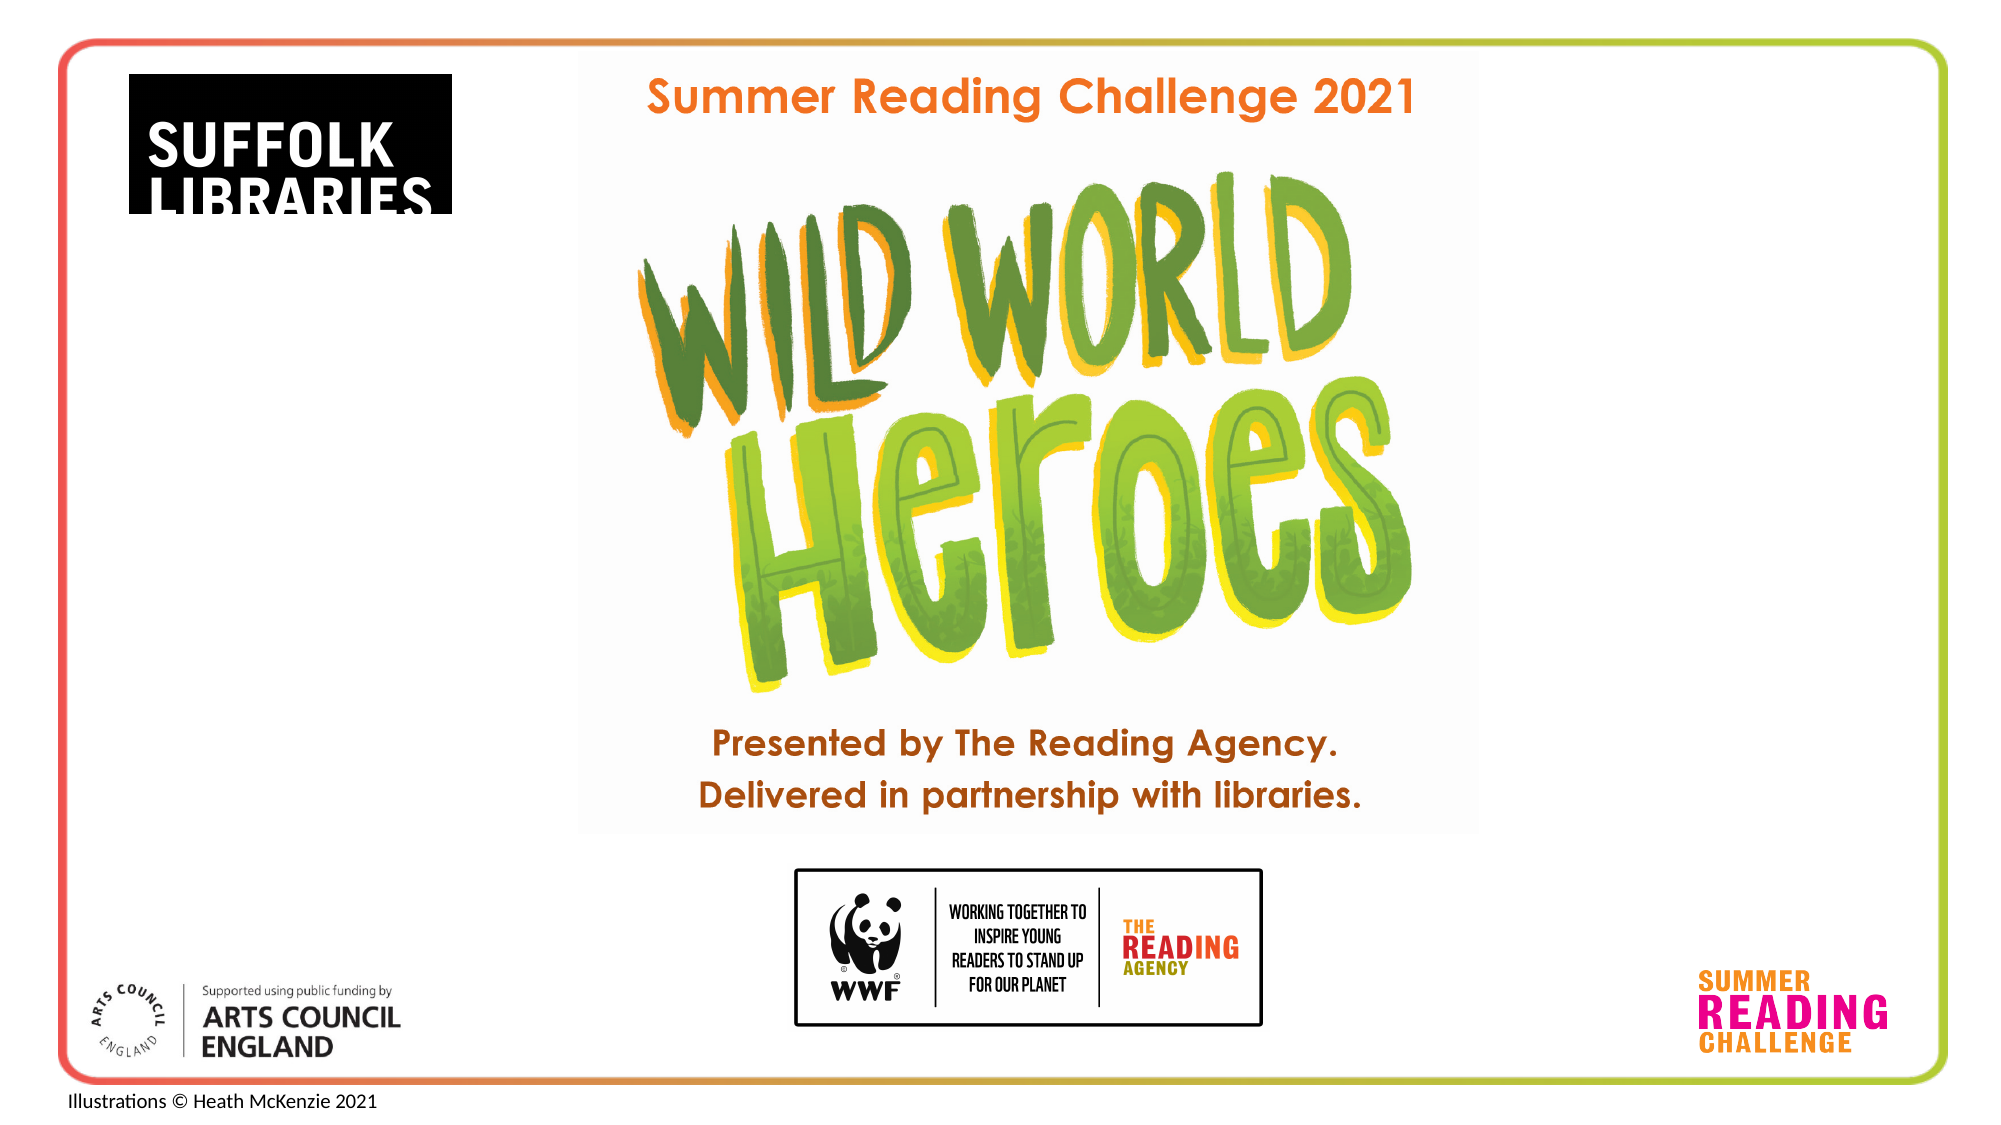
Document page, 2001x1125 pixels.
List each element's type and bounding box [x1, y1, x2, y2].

picture [58, 38, 1948, 1085]
